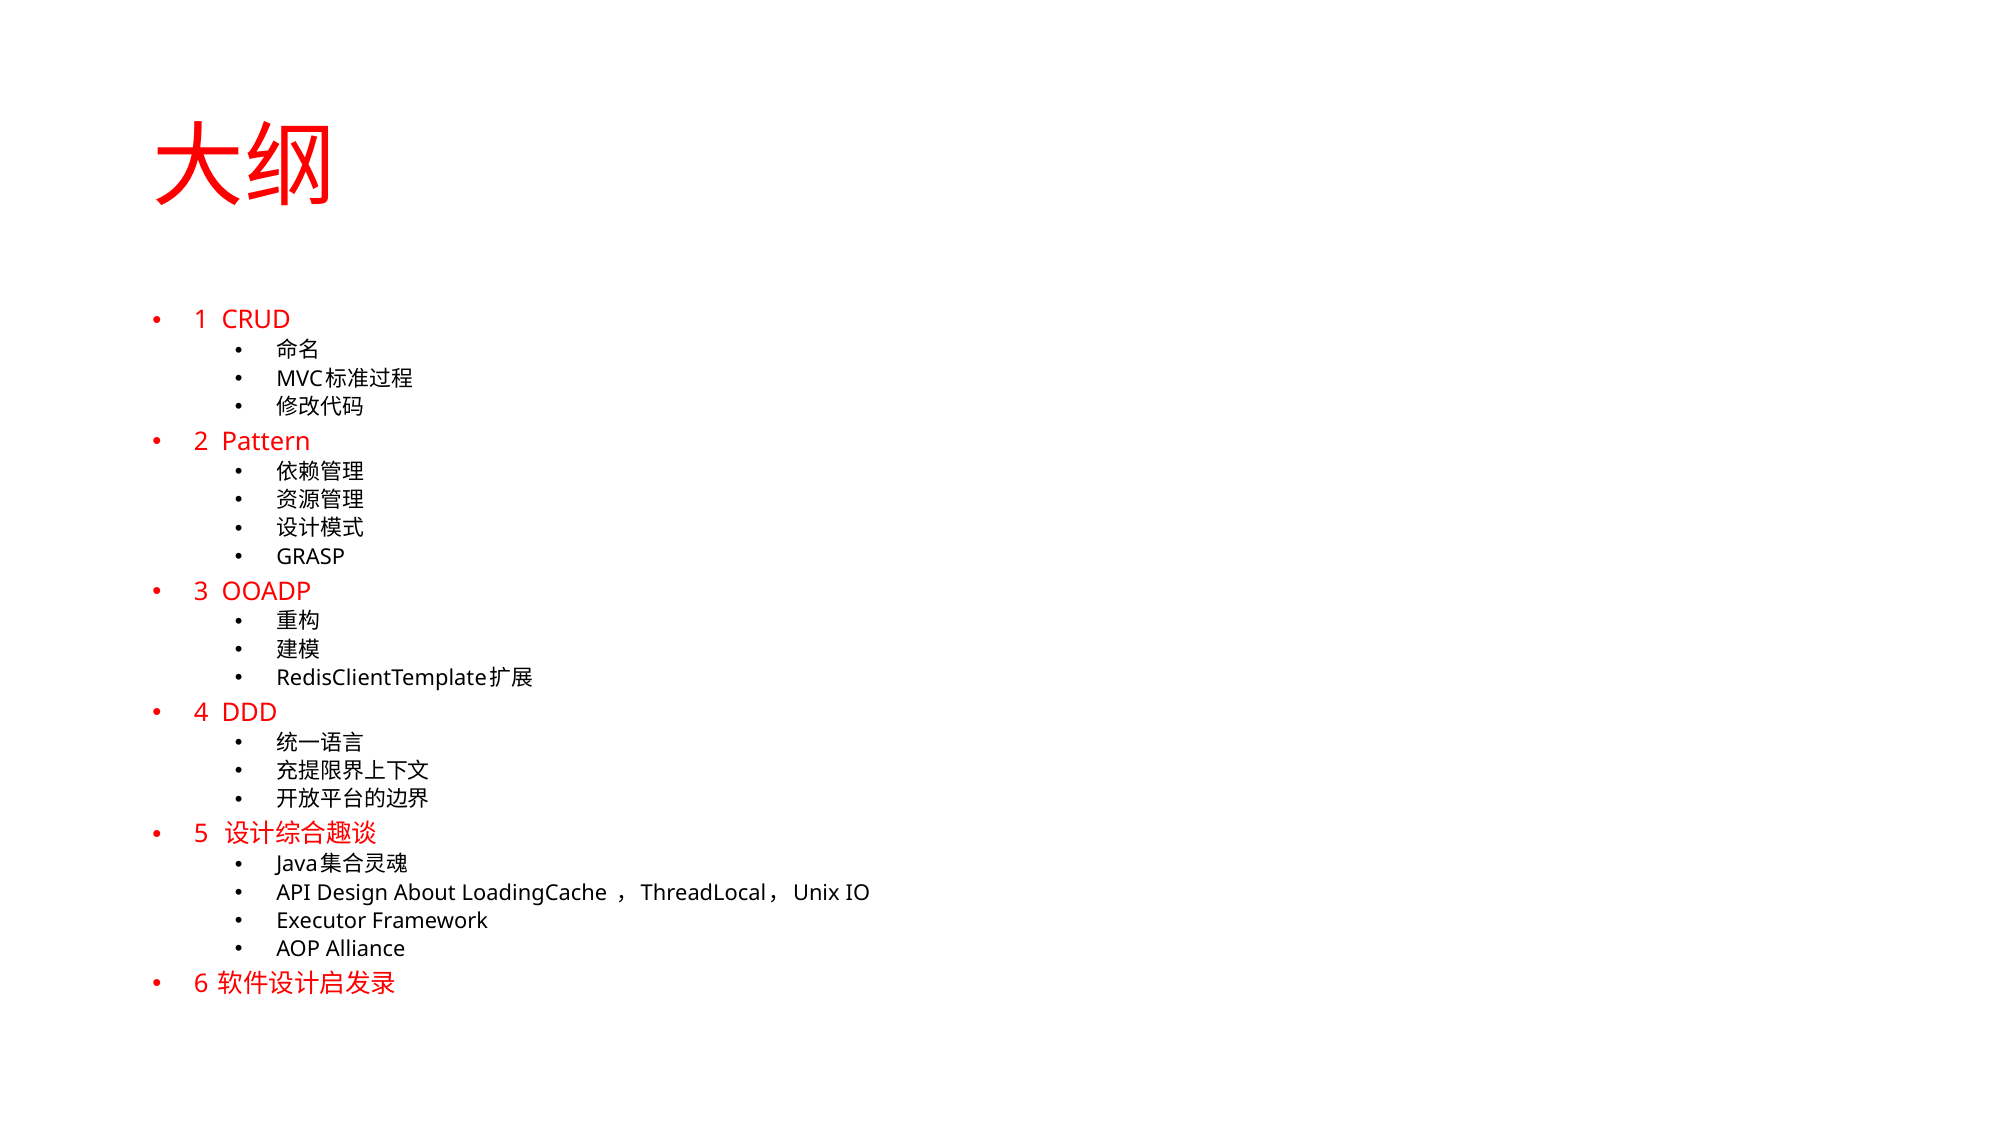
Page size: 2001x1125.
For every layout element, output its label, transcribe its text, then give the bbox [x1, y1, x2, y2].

title 大纲 [137, 59, 1863, 278]
list 1 CRUD 命名 MVC标准过程 修改代码 2 Pattern 依赖管理 资源管理 设计模式 GRASP 3 OOADP 重构 建模 RedisClientTemplate扩展 4 DDD 统一语言 充提限界上下文 开放平台的边界 5 设计综合趣谈 Java集合灵魂 API Design About LoadingCache ，ThreadLocal，Unix IO Executor Framework AOP Alliance 6 软件设计启发录 [137, 299, 1863, 1014]
